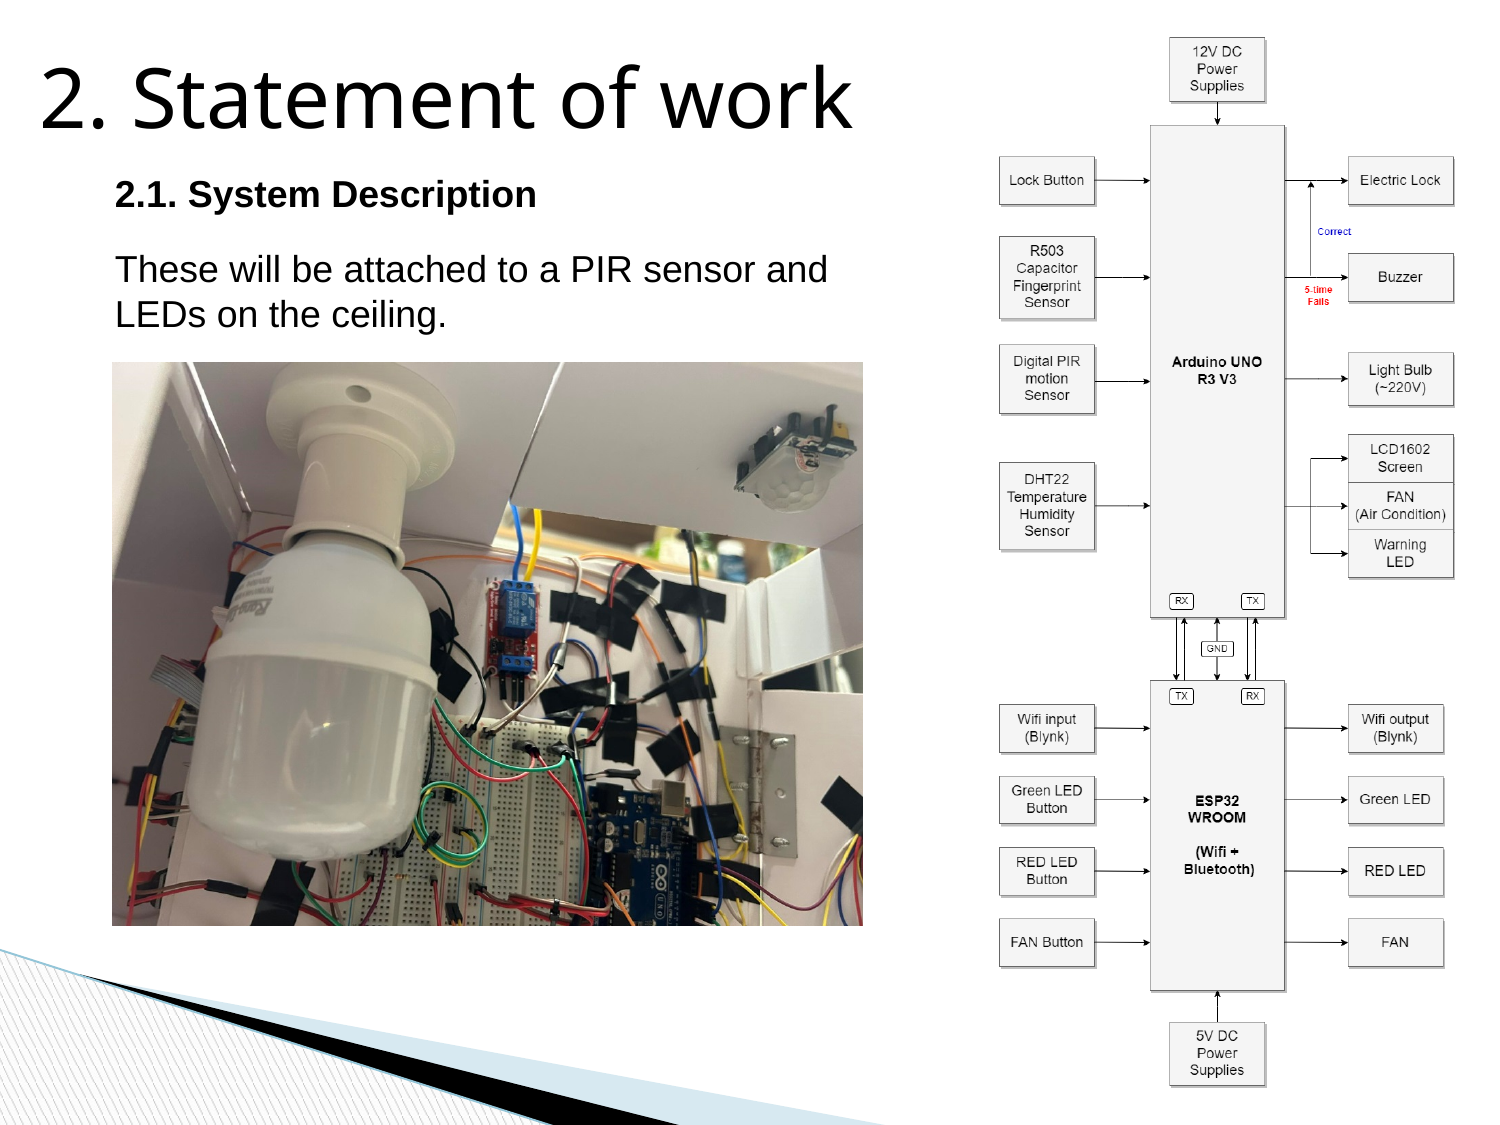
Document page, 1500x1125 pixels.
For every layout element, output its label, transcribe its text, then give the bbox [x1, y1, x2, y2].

text_box These will be attached to a PIR sensor and LEDs on the ceiling. [99, 237, 875, 343]
text_box 2. Statement of work [24, 37, 997, 153]
picture [999, 37, 1455, 1088]
text_box 2.1. System Description [99, 162, 558, 223]
picture [111, 362, 864, 926]
